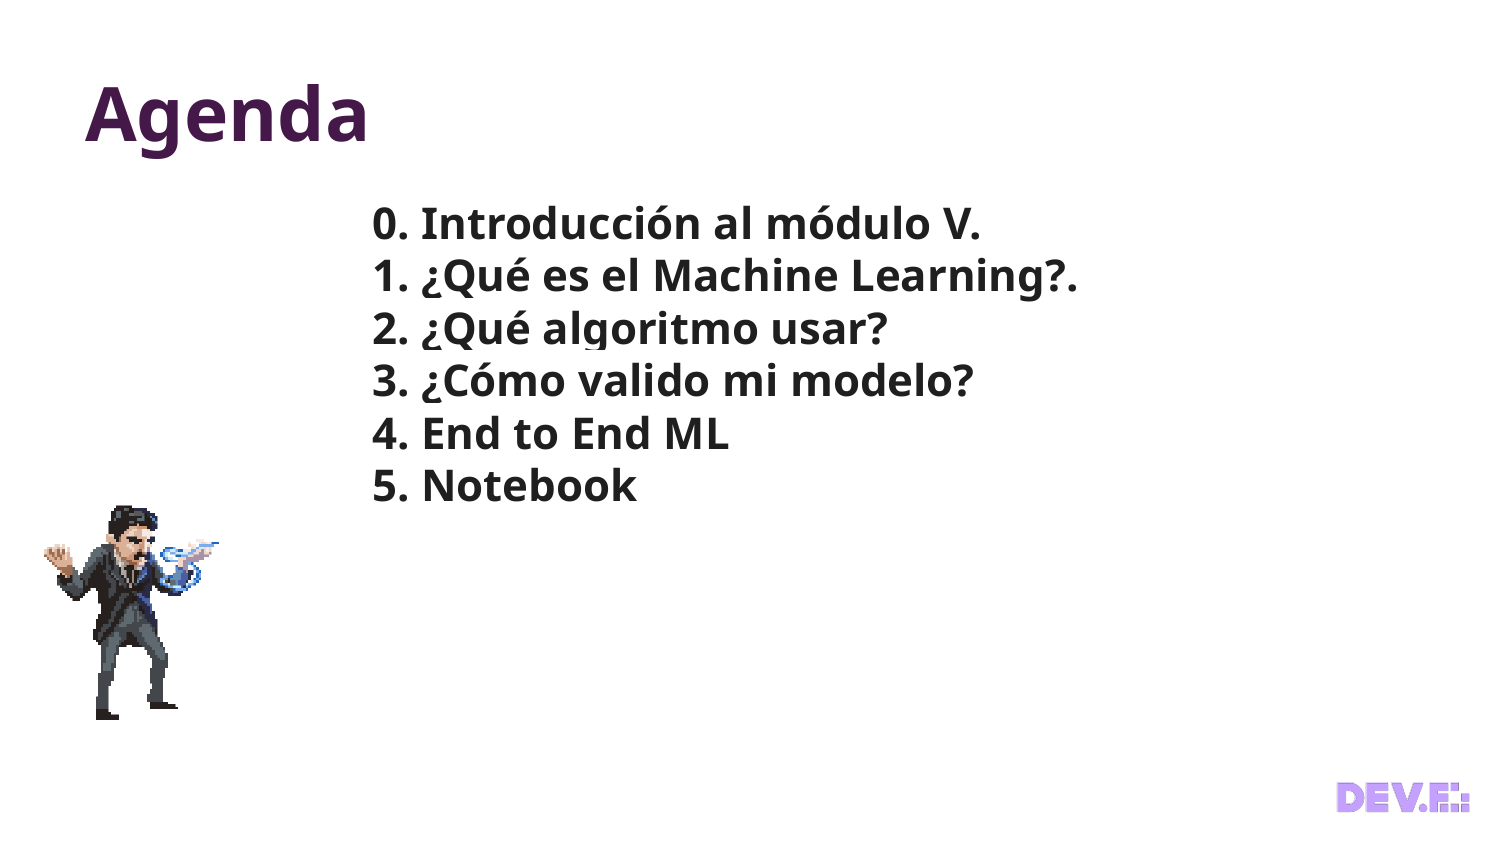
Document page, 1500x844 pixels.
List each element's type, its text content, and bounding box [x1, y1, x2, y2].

text_box 0. Introducción al módulo V. 1. ¿Qué es el Machine Learning?. 2. ¿Qué algoritmo usar? 3. ¿Cómo valido mi modelo? 4. End to End ML 5. Notebook [357, 180, 1392, 783]
picture [0, 247, 435, 807]
text_box Agenda [70, 51, 1263, 188]
picture [1330, 776, 1474, 818]
